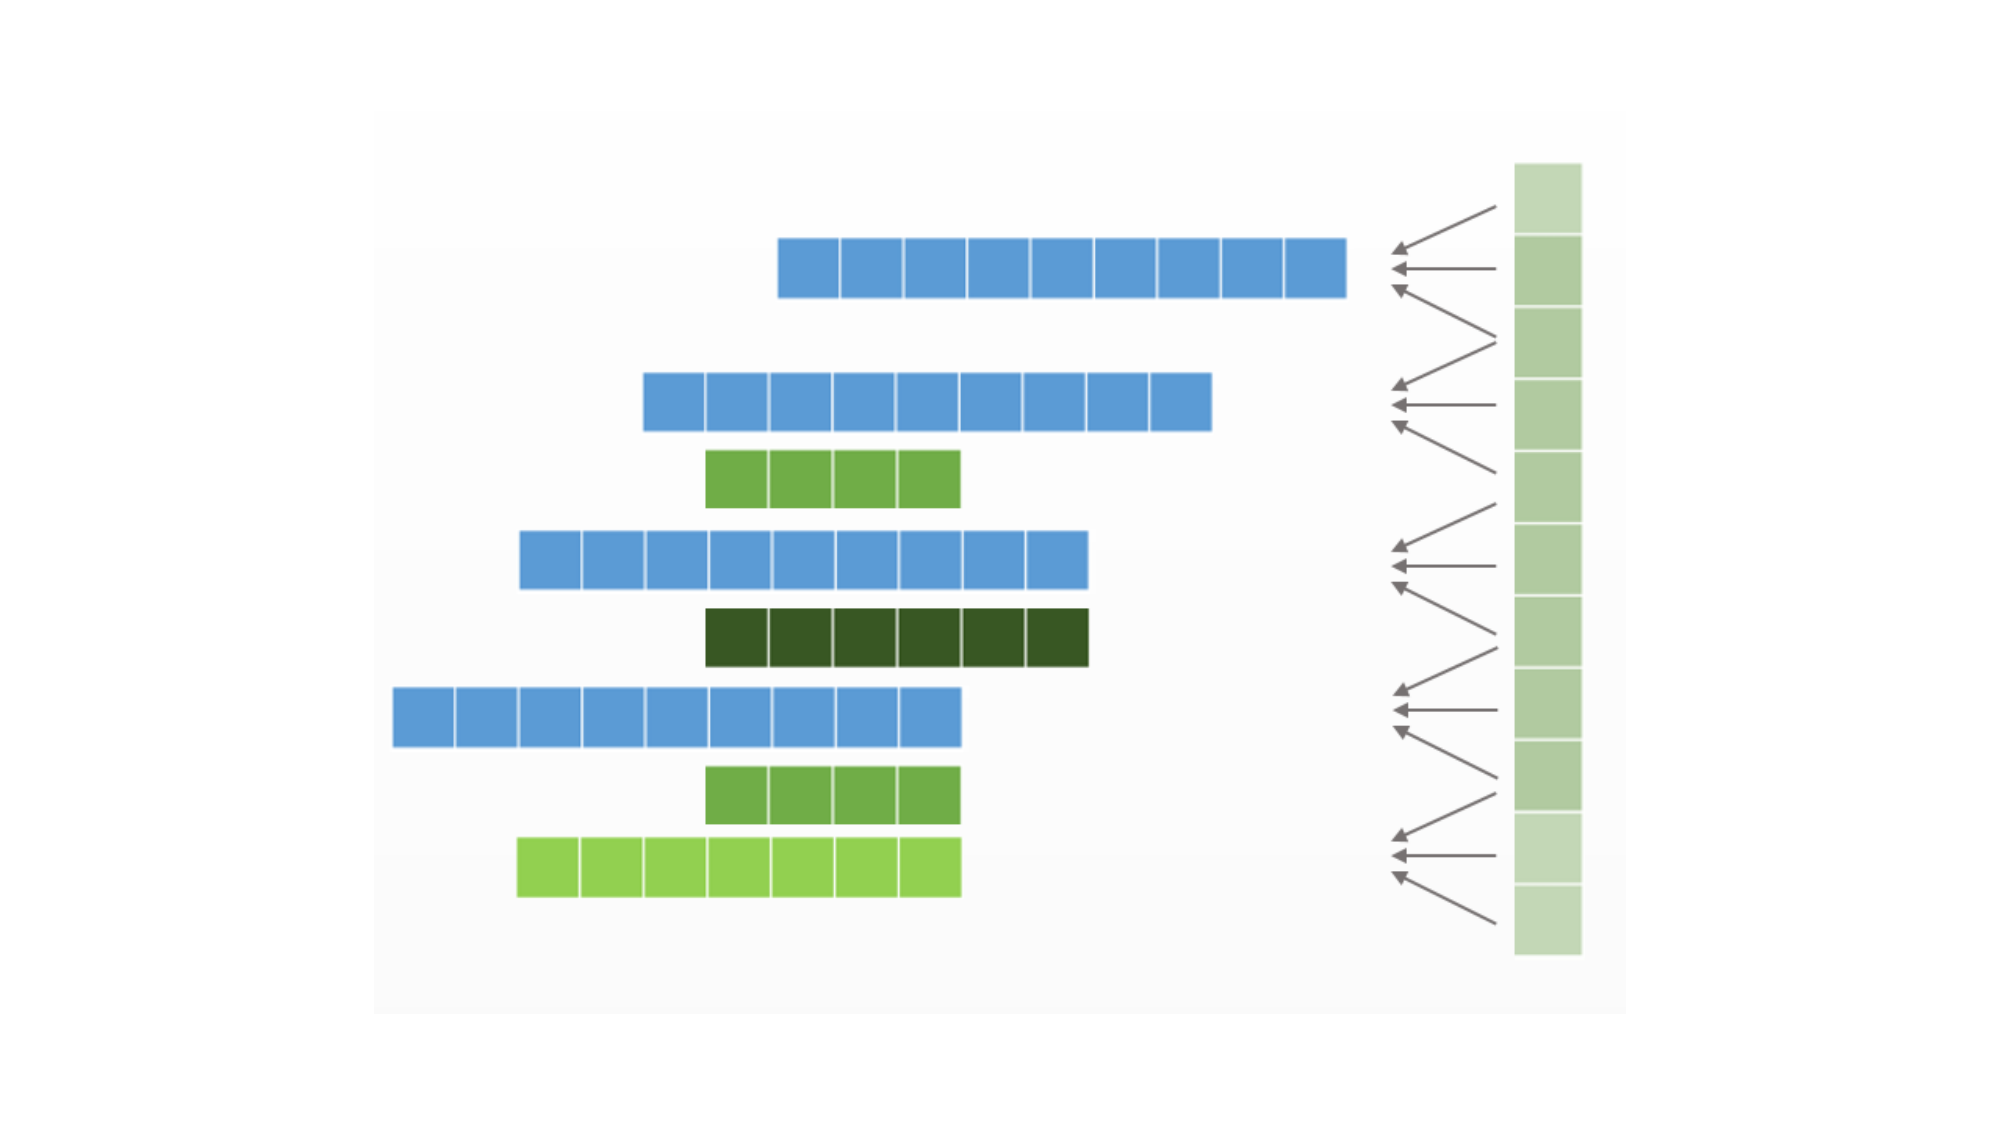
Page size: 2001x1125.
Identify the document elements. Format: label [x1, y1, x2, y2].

picture [374, 111, 1626, 1014]
